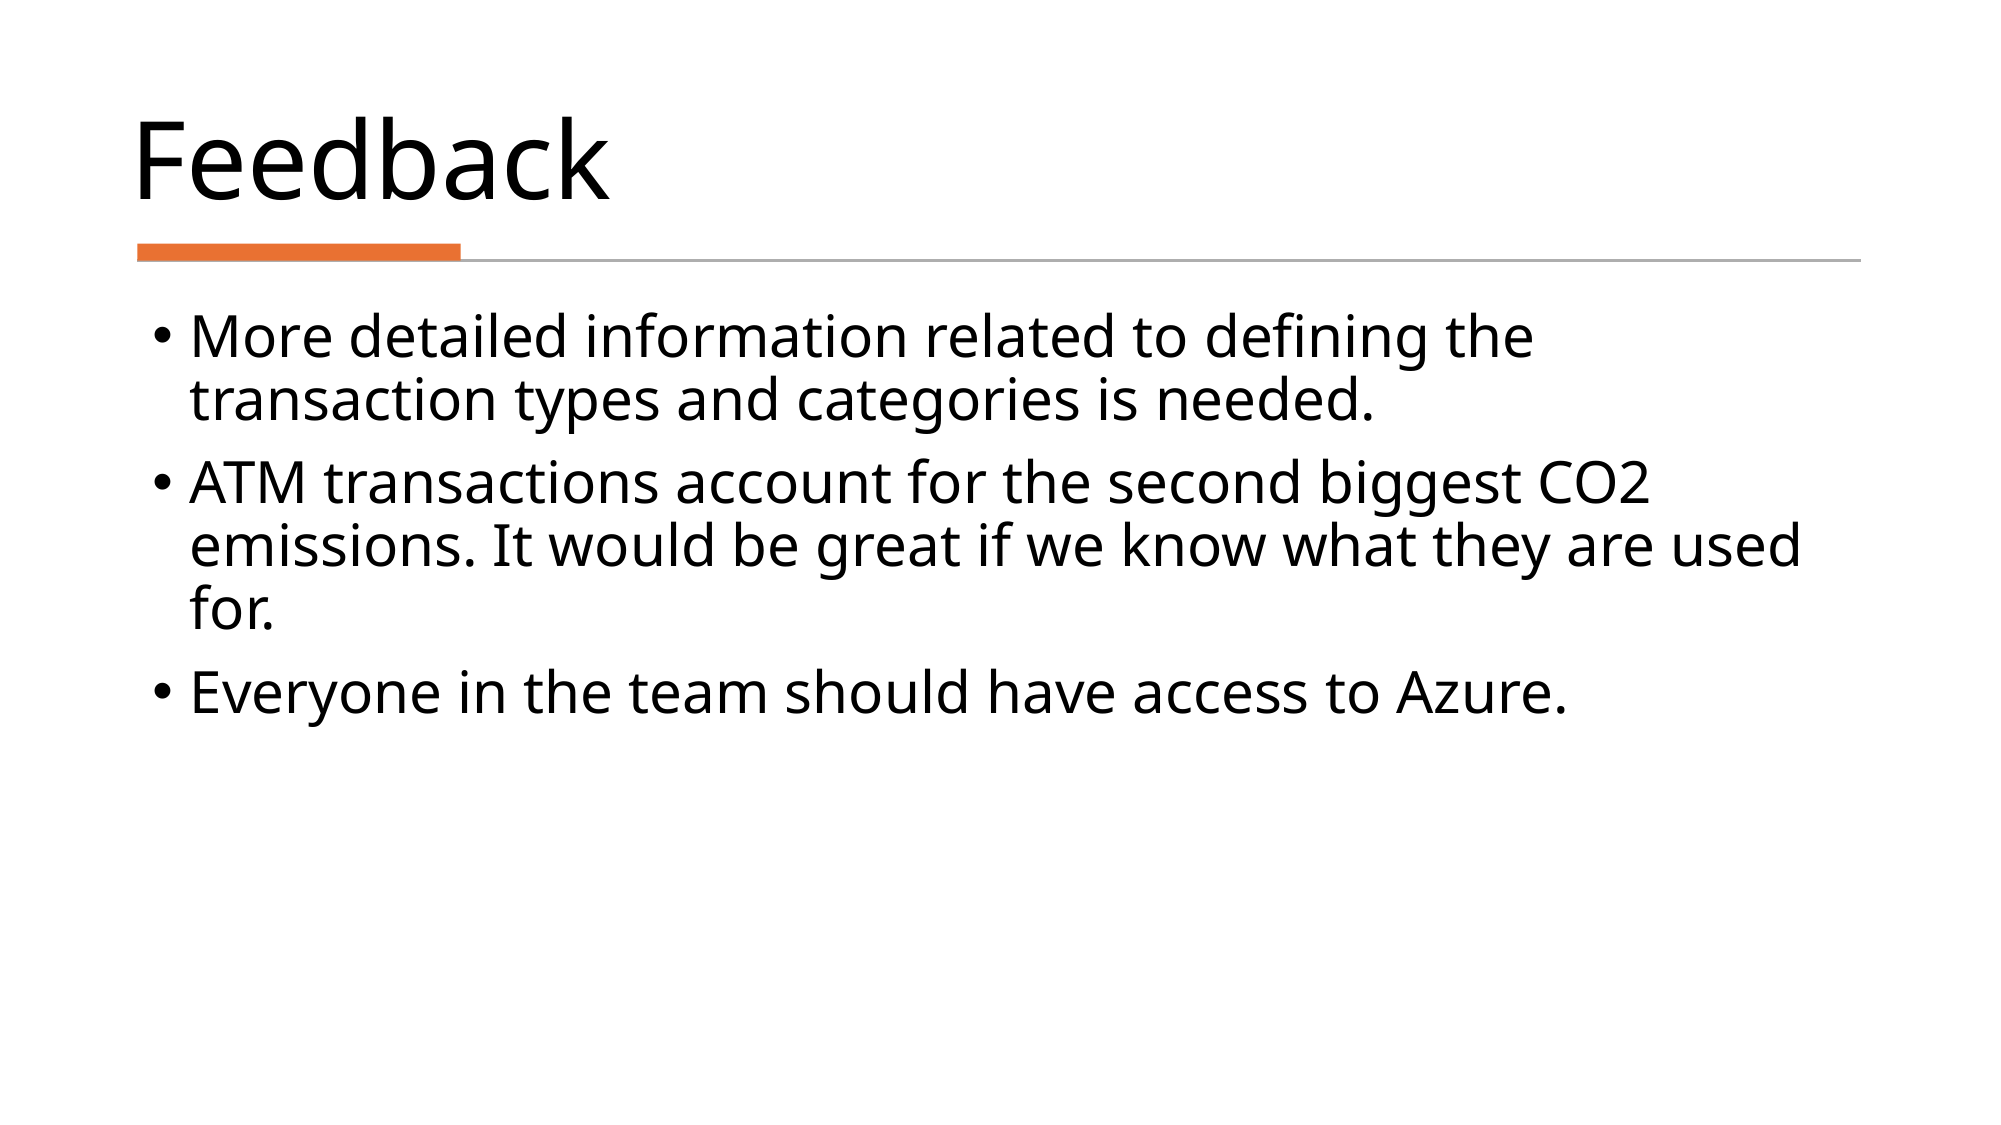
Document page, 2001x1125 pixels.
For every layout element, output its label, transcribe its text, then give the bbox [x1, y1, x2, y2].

title Feedback [115, 52, 1863, 278]
text_box [136, 242, 462, 260]
list More detailed information related to defining the transaction types and categories is needed. ATM transactions account for the second biggest CO2 emissions. It would be great if we know what they are used for. Everyone in the team should have access to Azure. [137, 299, 1863, 1014]
